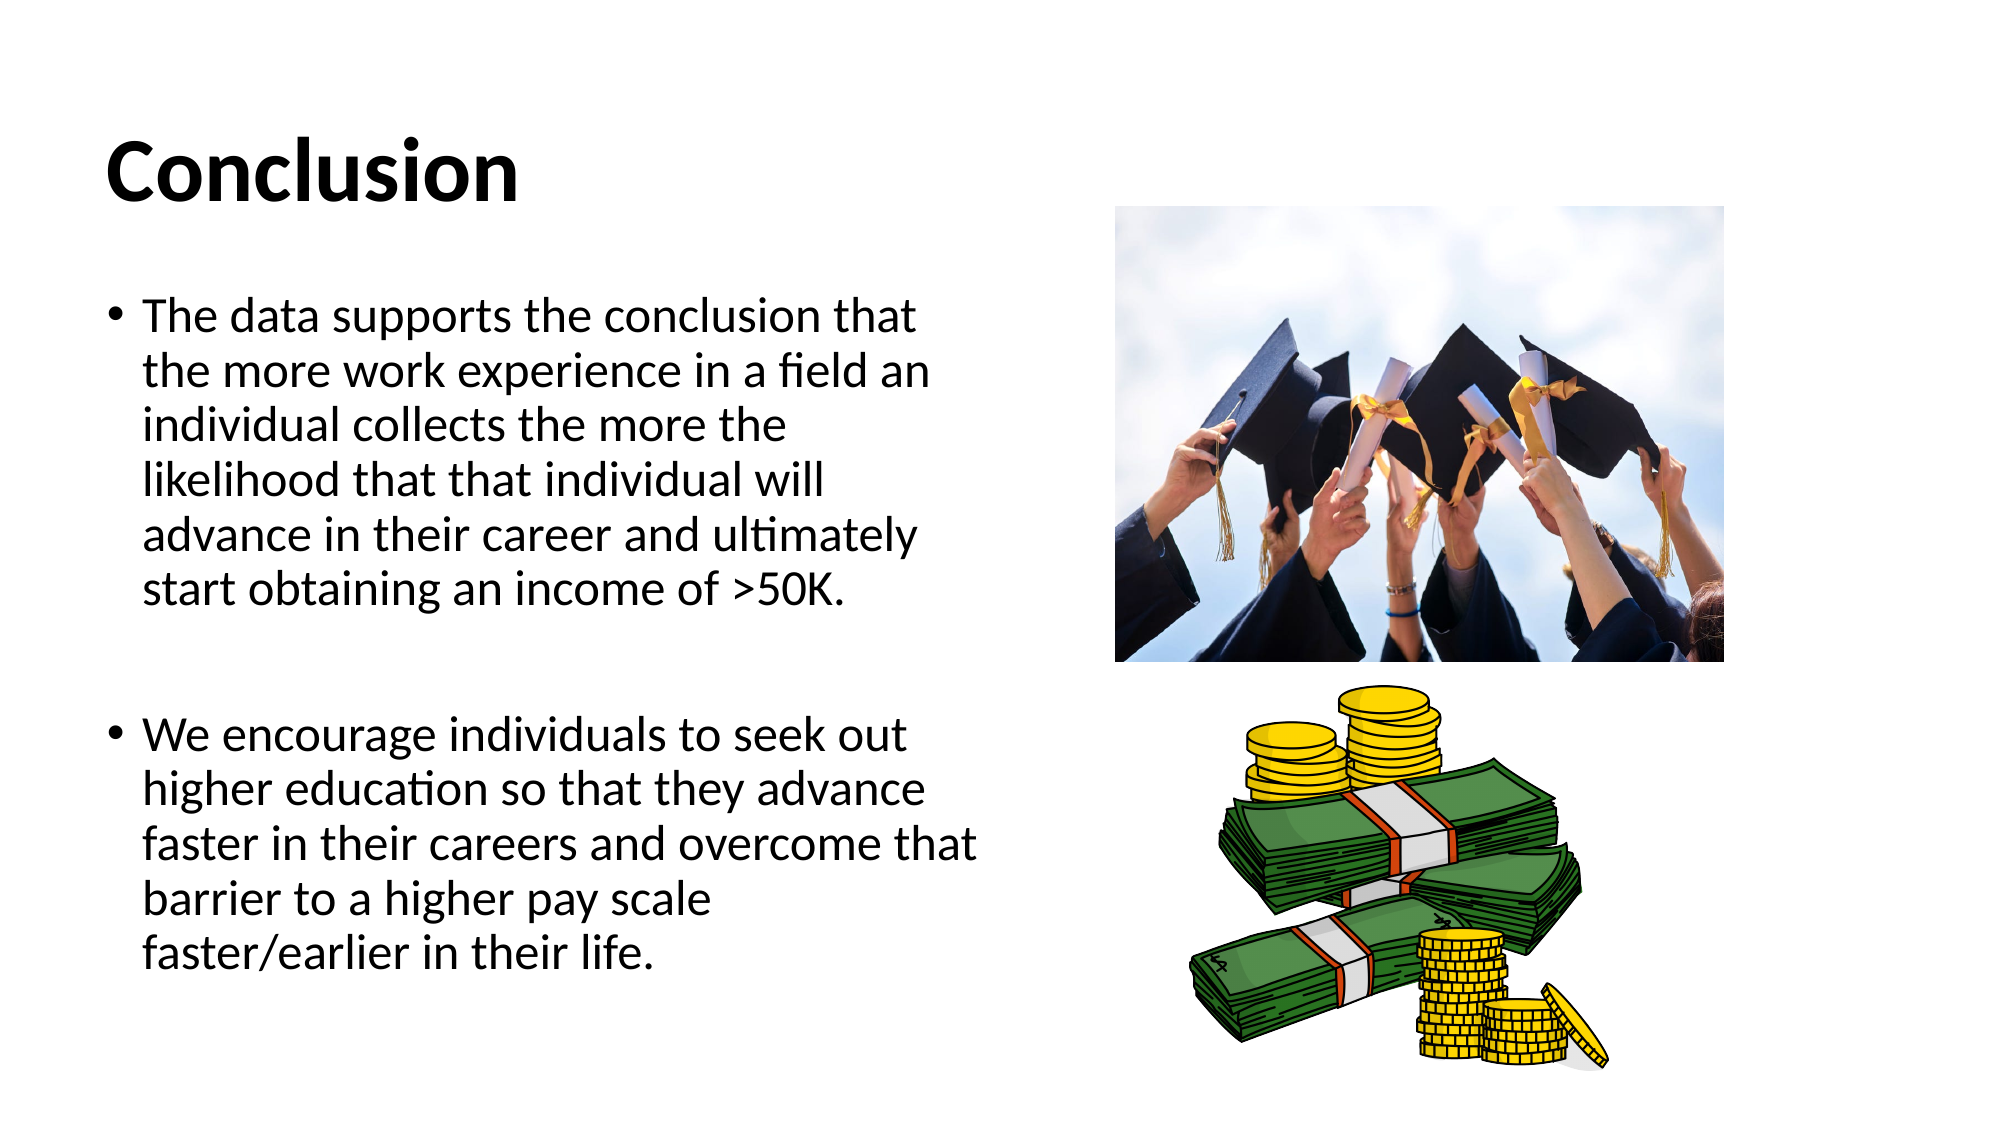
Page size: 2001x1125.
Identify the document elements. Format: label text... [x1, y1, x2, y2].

list The data supports the conclusion that the more work experience in a field an individual collects the more the likelihood that that individual will advance in their career and ultimately start obtaining an income of >50K. We encourage individuals to seek out higher education so that they advance faster in their careers and overcome that barrier to a higher pay scale faster/earlier in their life. [91, 281, 1000, 996]
picture [1115, 206, 1724, 662]
title Conclusion [91, 63, 1817, 281]
picture [1189, 685, 1609, 1071]
